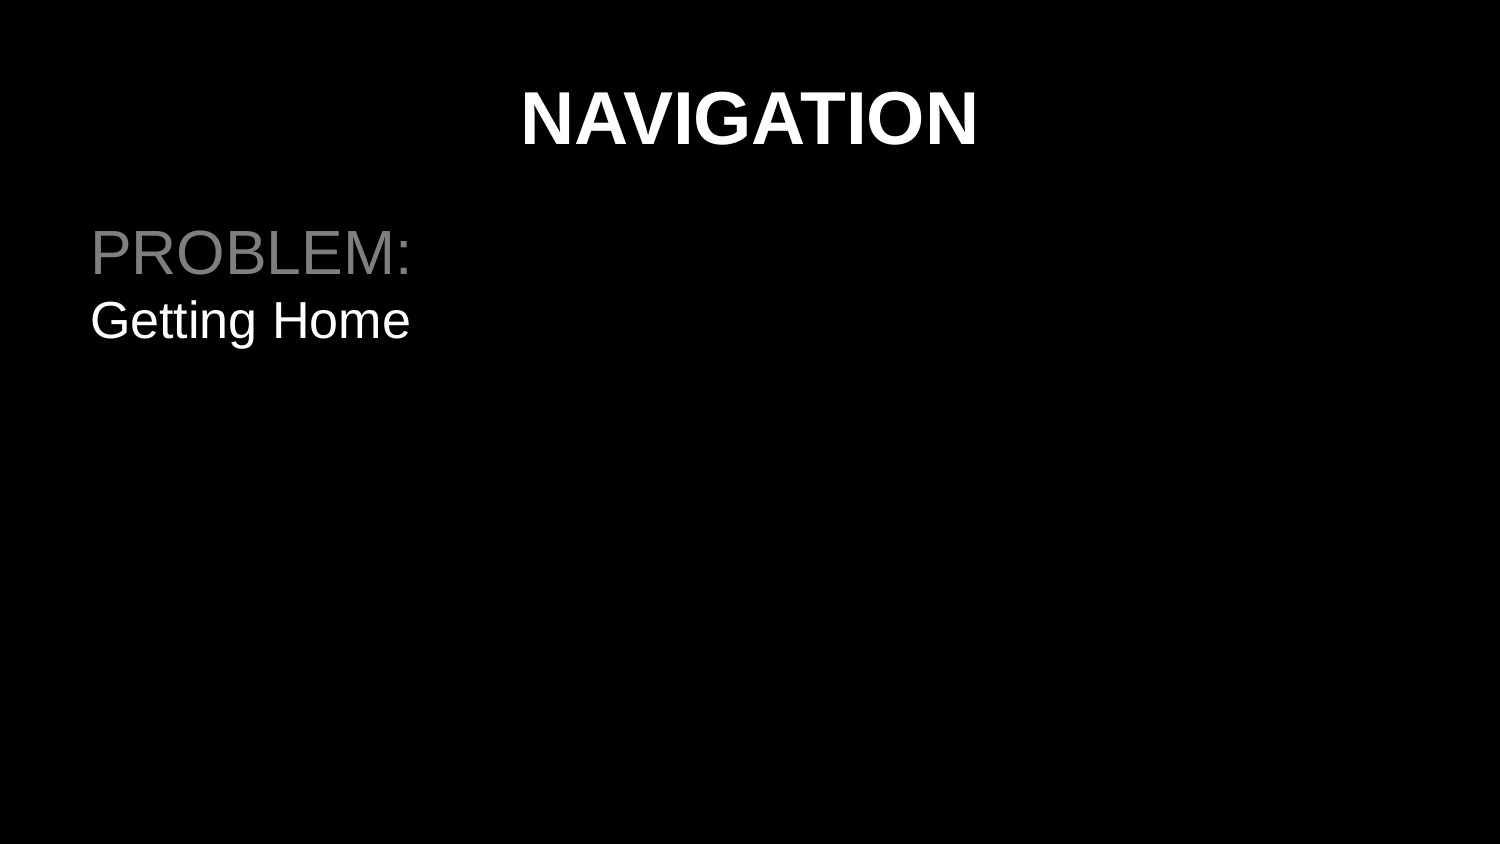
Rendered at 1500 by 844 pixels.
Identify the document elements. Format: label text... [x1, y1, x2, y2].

title NAVIGATION [75, 33, 1425, 175]
list PROBLEM: Getting Home [75, 196, 1425, 808]
